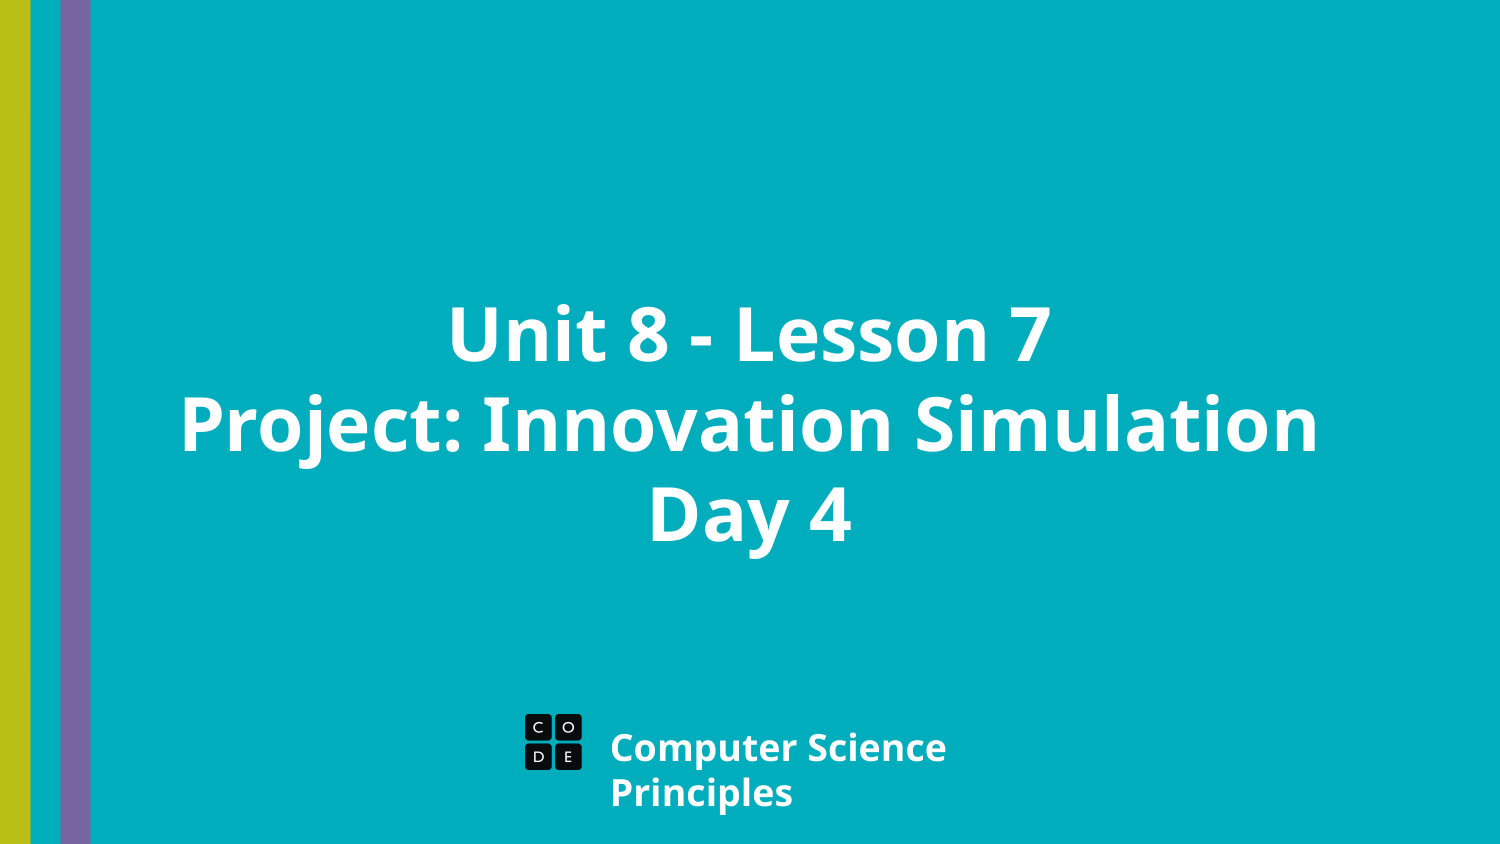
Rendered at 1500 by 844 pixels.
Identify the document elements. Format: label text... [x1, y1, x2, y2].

text_box Unit 8 - Lesson 7 Project: Innovation Simulation Day 4 [51, 352, 1449, 491]
text_box Computer Science Principles [594, 709, 1026, 830]
picture [0, 0, 1500, 844]
